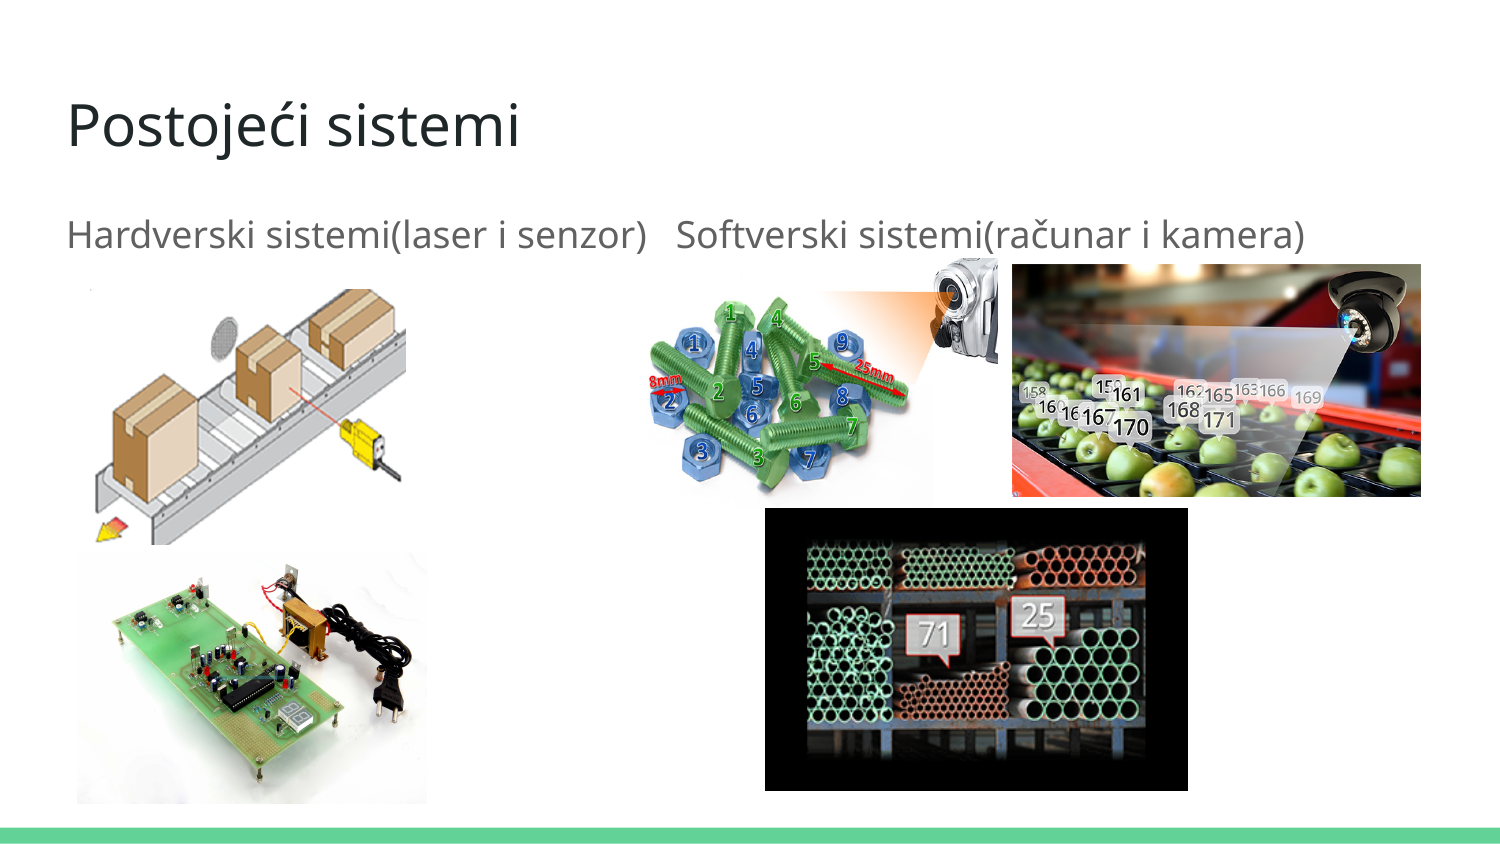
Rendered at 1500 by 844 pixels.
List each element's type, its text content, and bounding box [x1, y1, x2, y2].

picture [608, 258, 1189, 791]
picture [77, 551, 428, 804]
title Postojeći sistemi [51, 72, 1449, 167]
picture [90, 288, 406, 545]
list Hardverski sistemi(laser i senzor) Softverski sistemi(računar i kamera) [51, 189, 1449, 750]
picture [1011, 264, 1421, 498]
